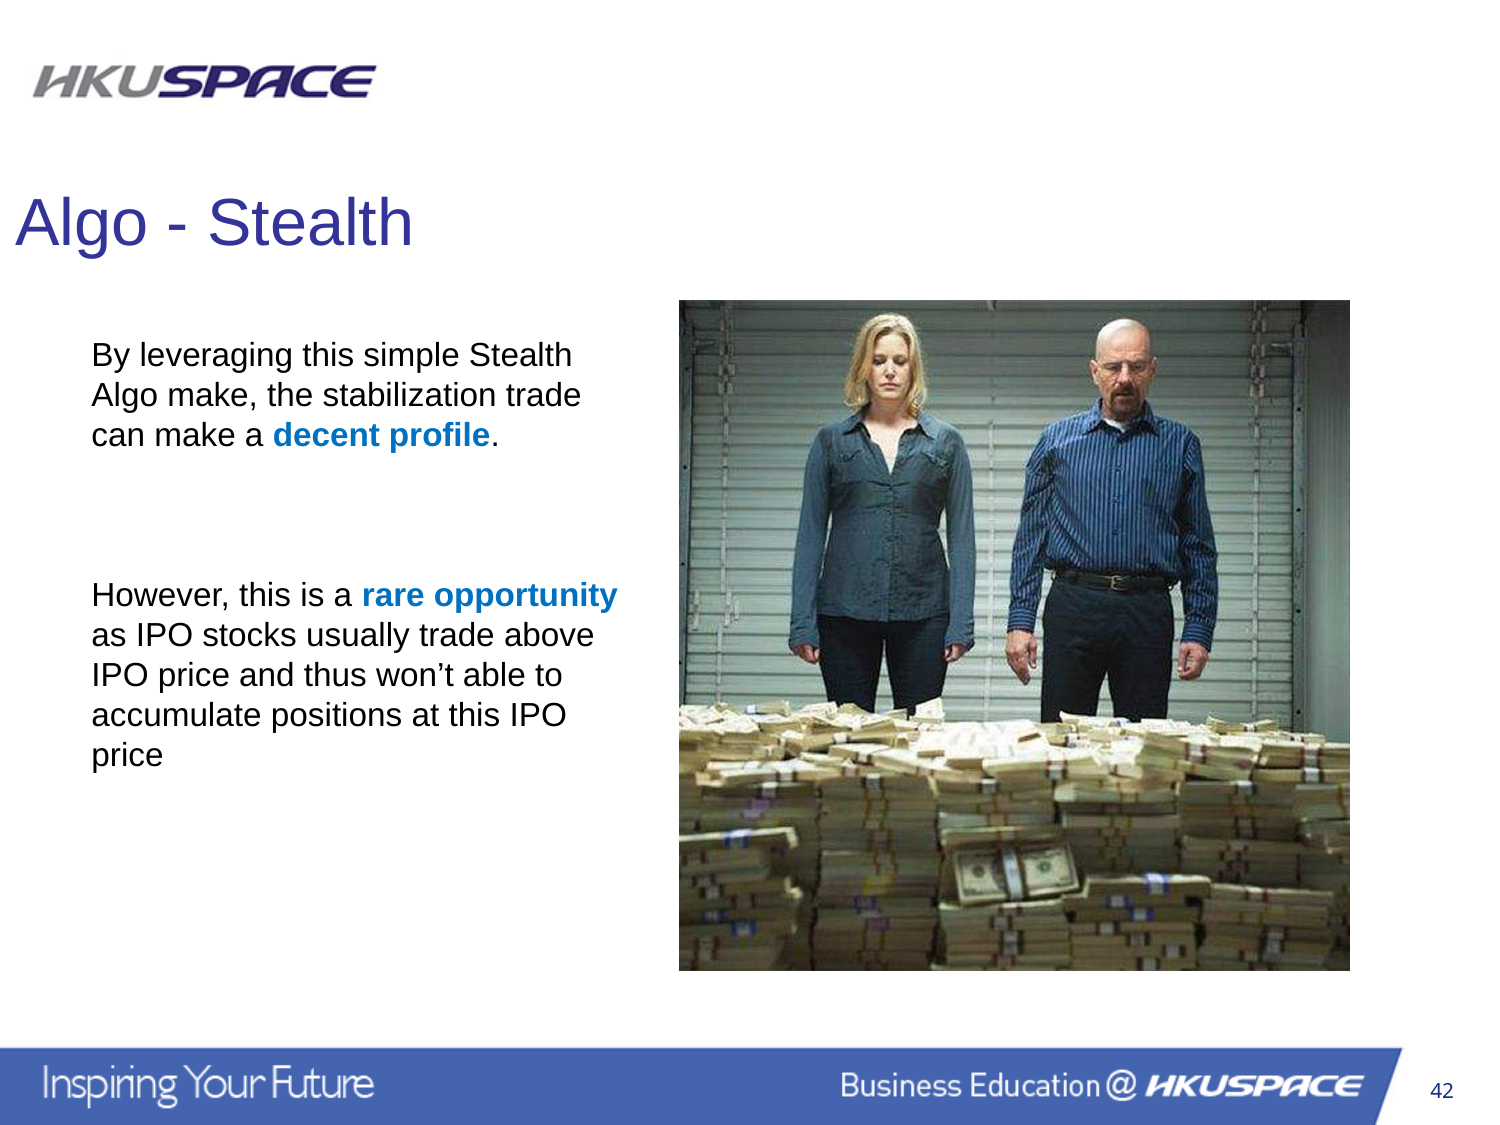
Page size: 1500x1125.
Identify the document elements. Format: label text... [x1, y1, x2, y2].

text_box By leveraging this simple Stealth Algo make, the stabilization trade can make a decent profile. However, this is a rare opportunity as IPO stocks usually trade above IPO price and thus won’t able to accumulate positions at this IPO price [76, 326, 644, 781]
picture [0, 0, 1500, 1125]
slide_number 42 [1415, 1070, 1499, 1125]
title Algo - Stealth [0, 101, 1325, 266]
